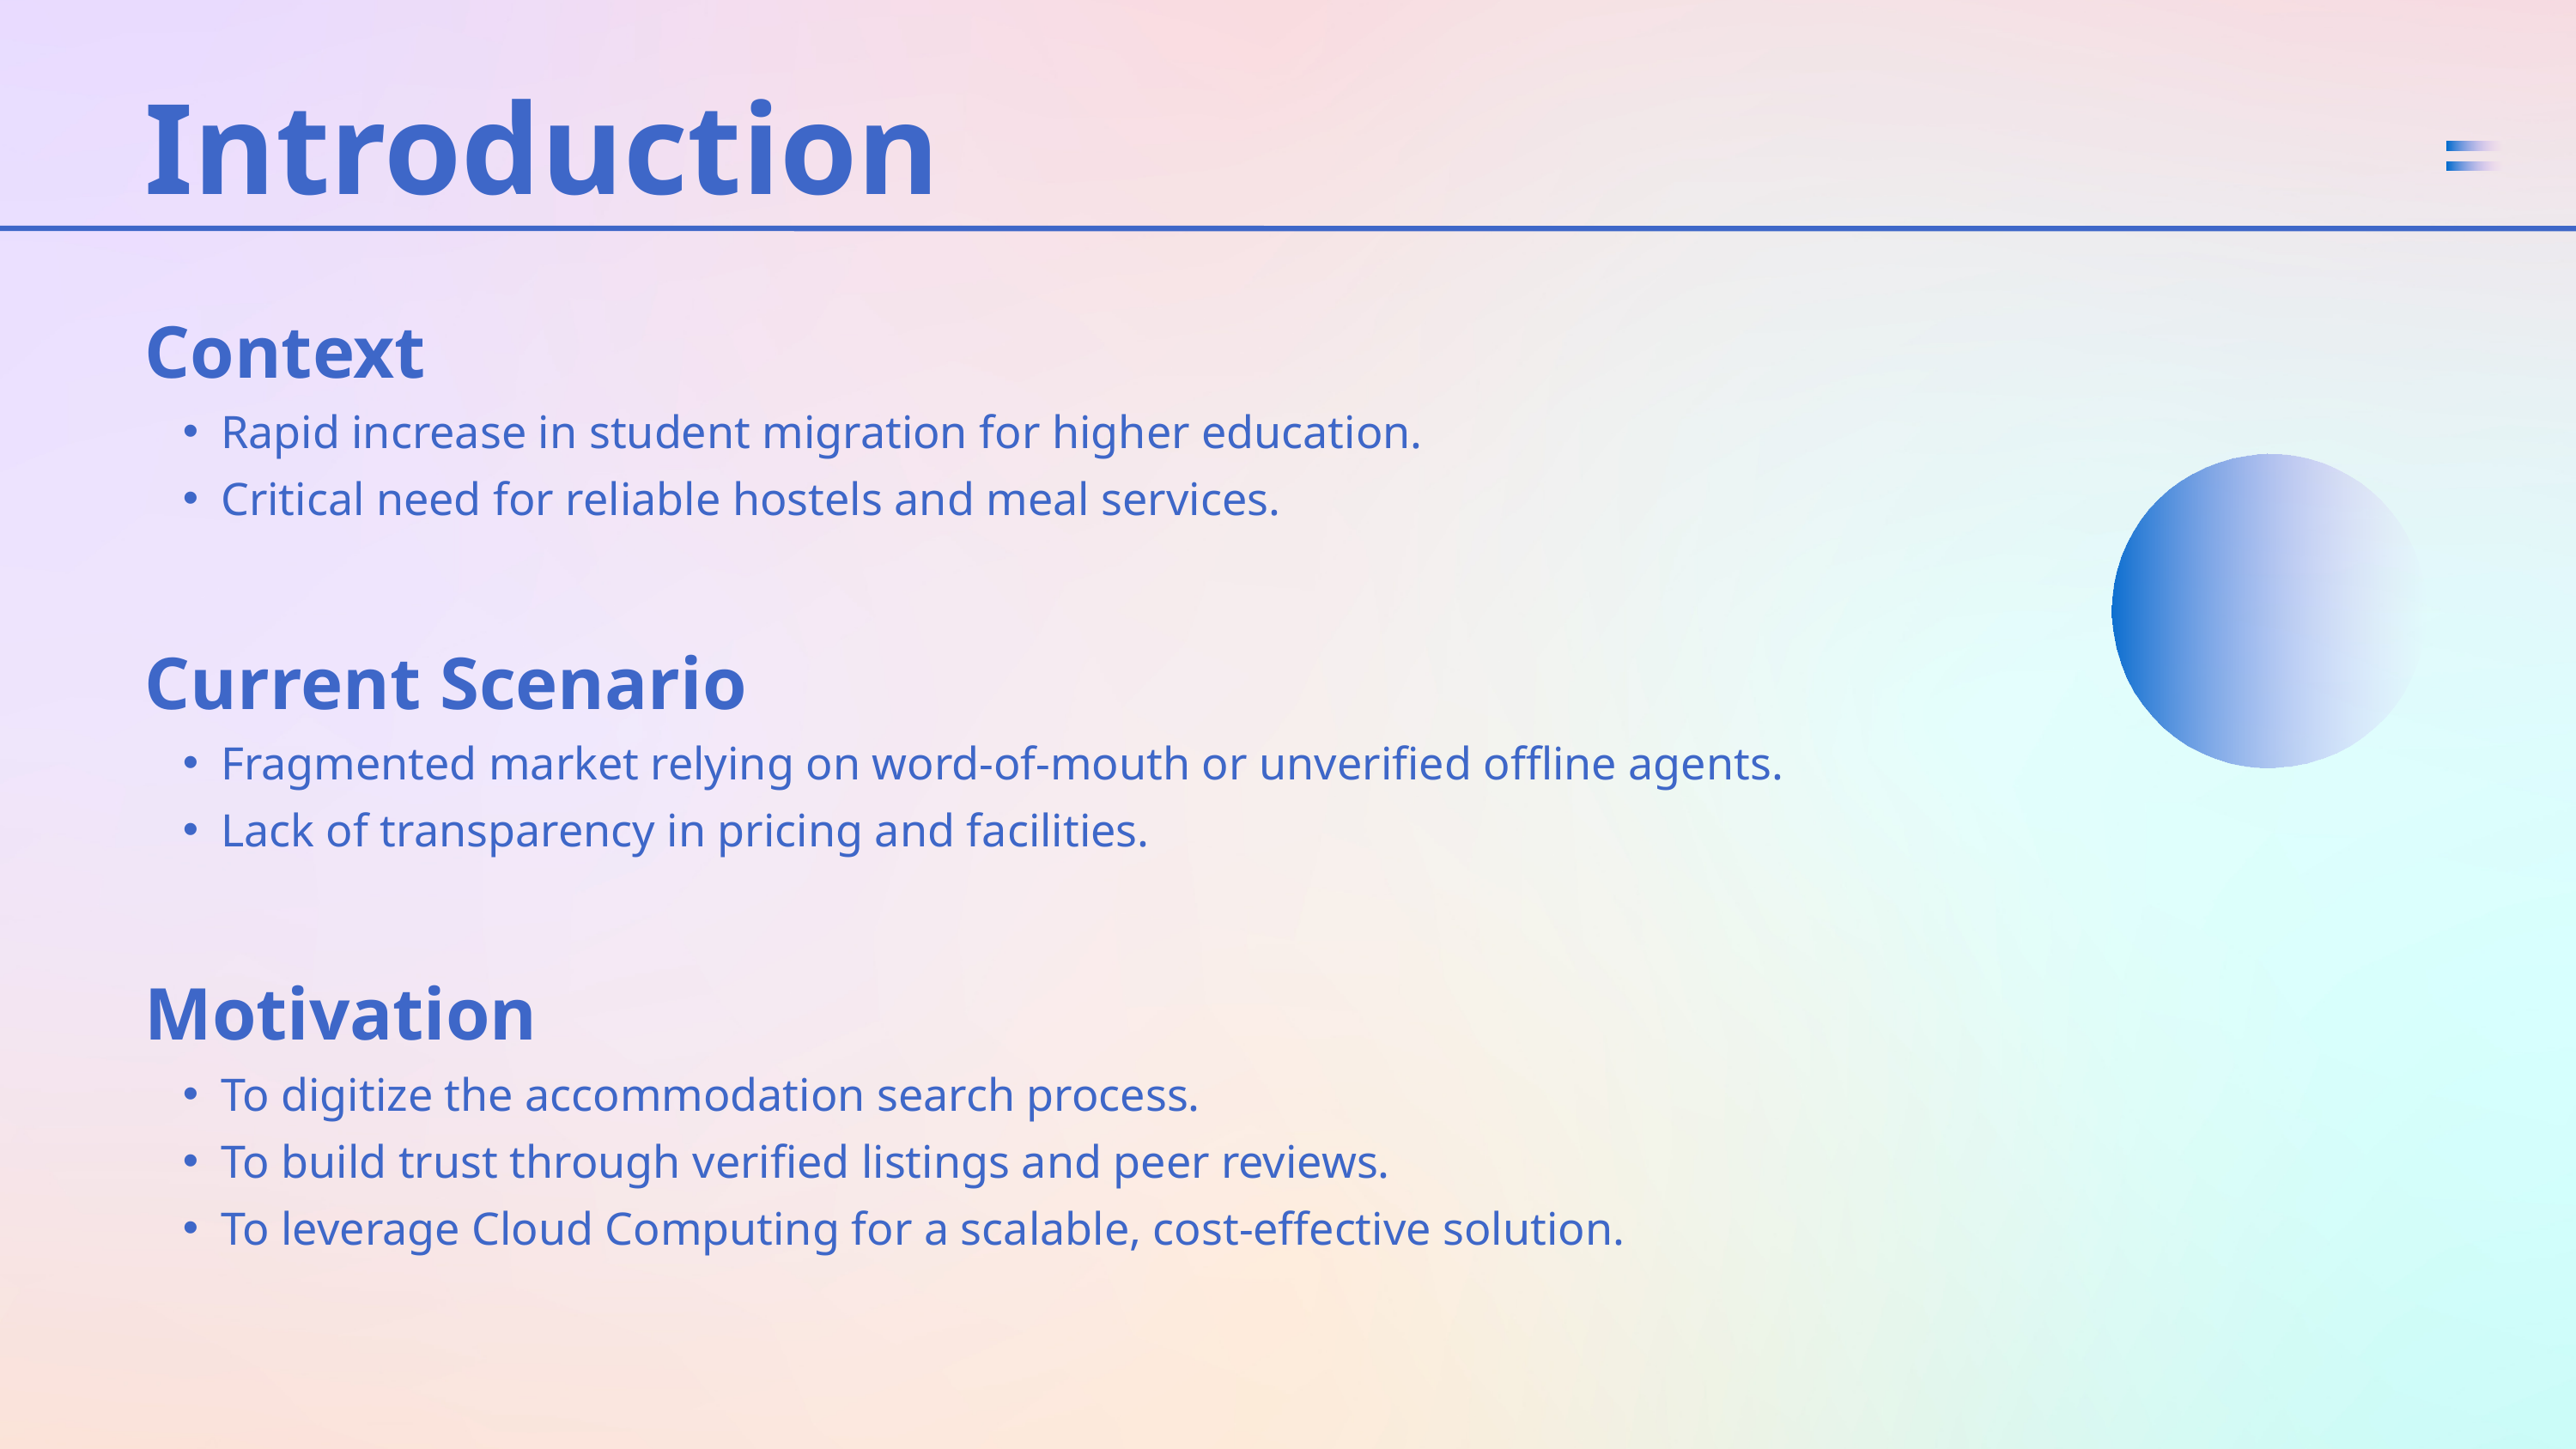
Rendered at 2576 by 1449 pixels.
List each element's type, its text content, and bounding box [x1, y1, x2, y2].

text_box Current Scenario [144, 633, 1124, 721]
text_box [2111, 453, 2427, 768]
text_box Rapid increase in student migration for higher education. Critical need for reliable hostels and meal services. [144, 390, 2132, 592]
text_box Fragmented market relying on word-of-mouth or unverified offline agents. Lack of transparency in pricing and facilities. [144, 721, 2132, 923]
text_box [2445, 161, 2503, 171]
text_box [2445, 141, 2503, 151]
text_box [0, 0, 2576, 228]
text_box [0, 229, 2576, 1449]
text_box Motivation [144, 964, 1124, 1052]
text_box To digitize the accommodation search process. To build trust through verified listings and peer reviews. To leverage Cloud Computing for a scalable, cost-effective solution. [144, 1052, 2132, 1321]
text_box Context [144, 302, 1124, 390]
text_box Introduction [144, 94, 1333, 220]
